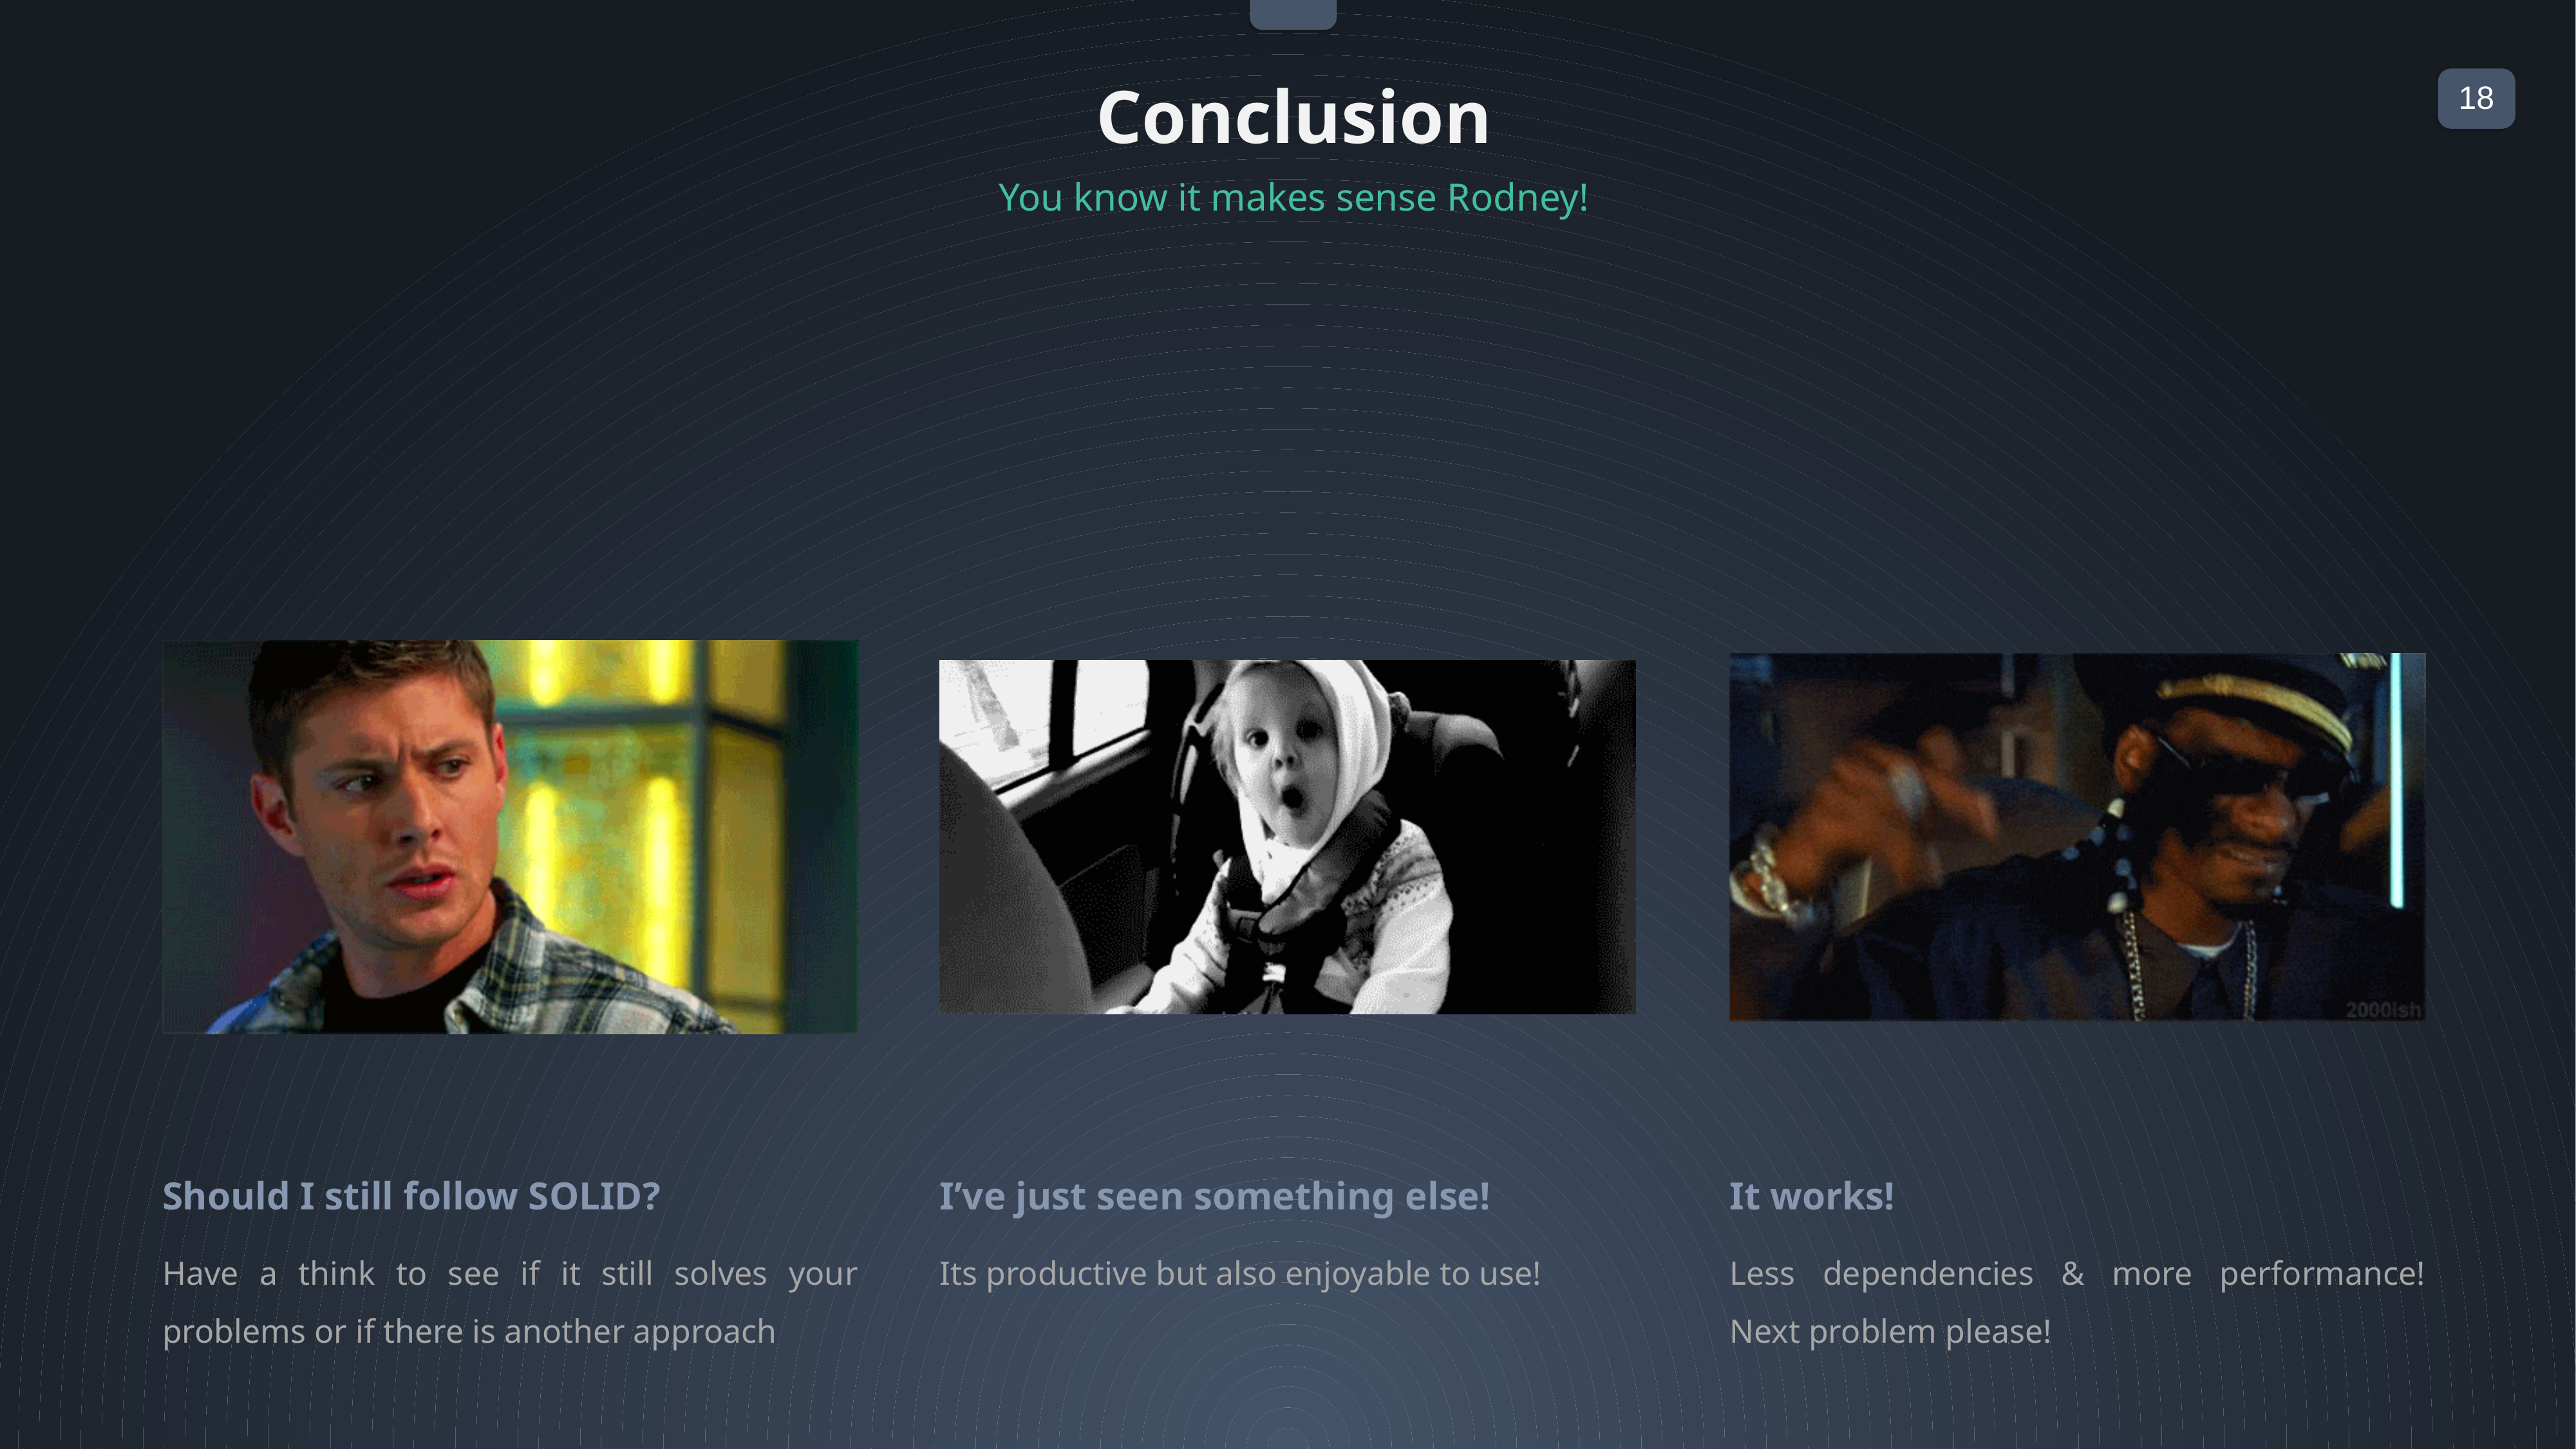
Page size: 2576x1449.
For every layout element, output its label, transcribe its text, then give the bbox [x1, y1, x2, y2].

list It works! [1729, 1171, 2426, 1220]
picture [1729, 534, 2427, 1141]
list Should I still follow SOLID? [162, 1171, 859, 1220]
list You know it makes sense Rodney! [162, 171, 2426, 220]
list Conclusion [162, 68, 2426, 160]
list Its productive but also enjoyable to use! [939, 1233, 1636, 1367]
list Less dependencies & more performance! Next problem please! [1729, 1233, 2426, 1367]
picture [939, 534, 1637, 1141]
list I’ve just seen something else! [939, 1171, 1636, 1220]
list Have a think to see if it still solves your problems or if there is another approach [162, 1233, 859, 1367]
picture [162, 534, 859, 1141]
